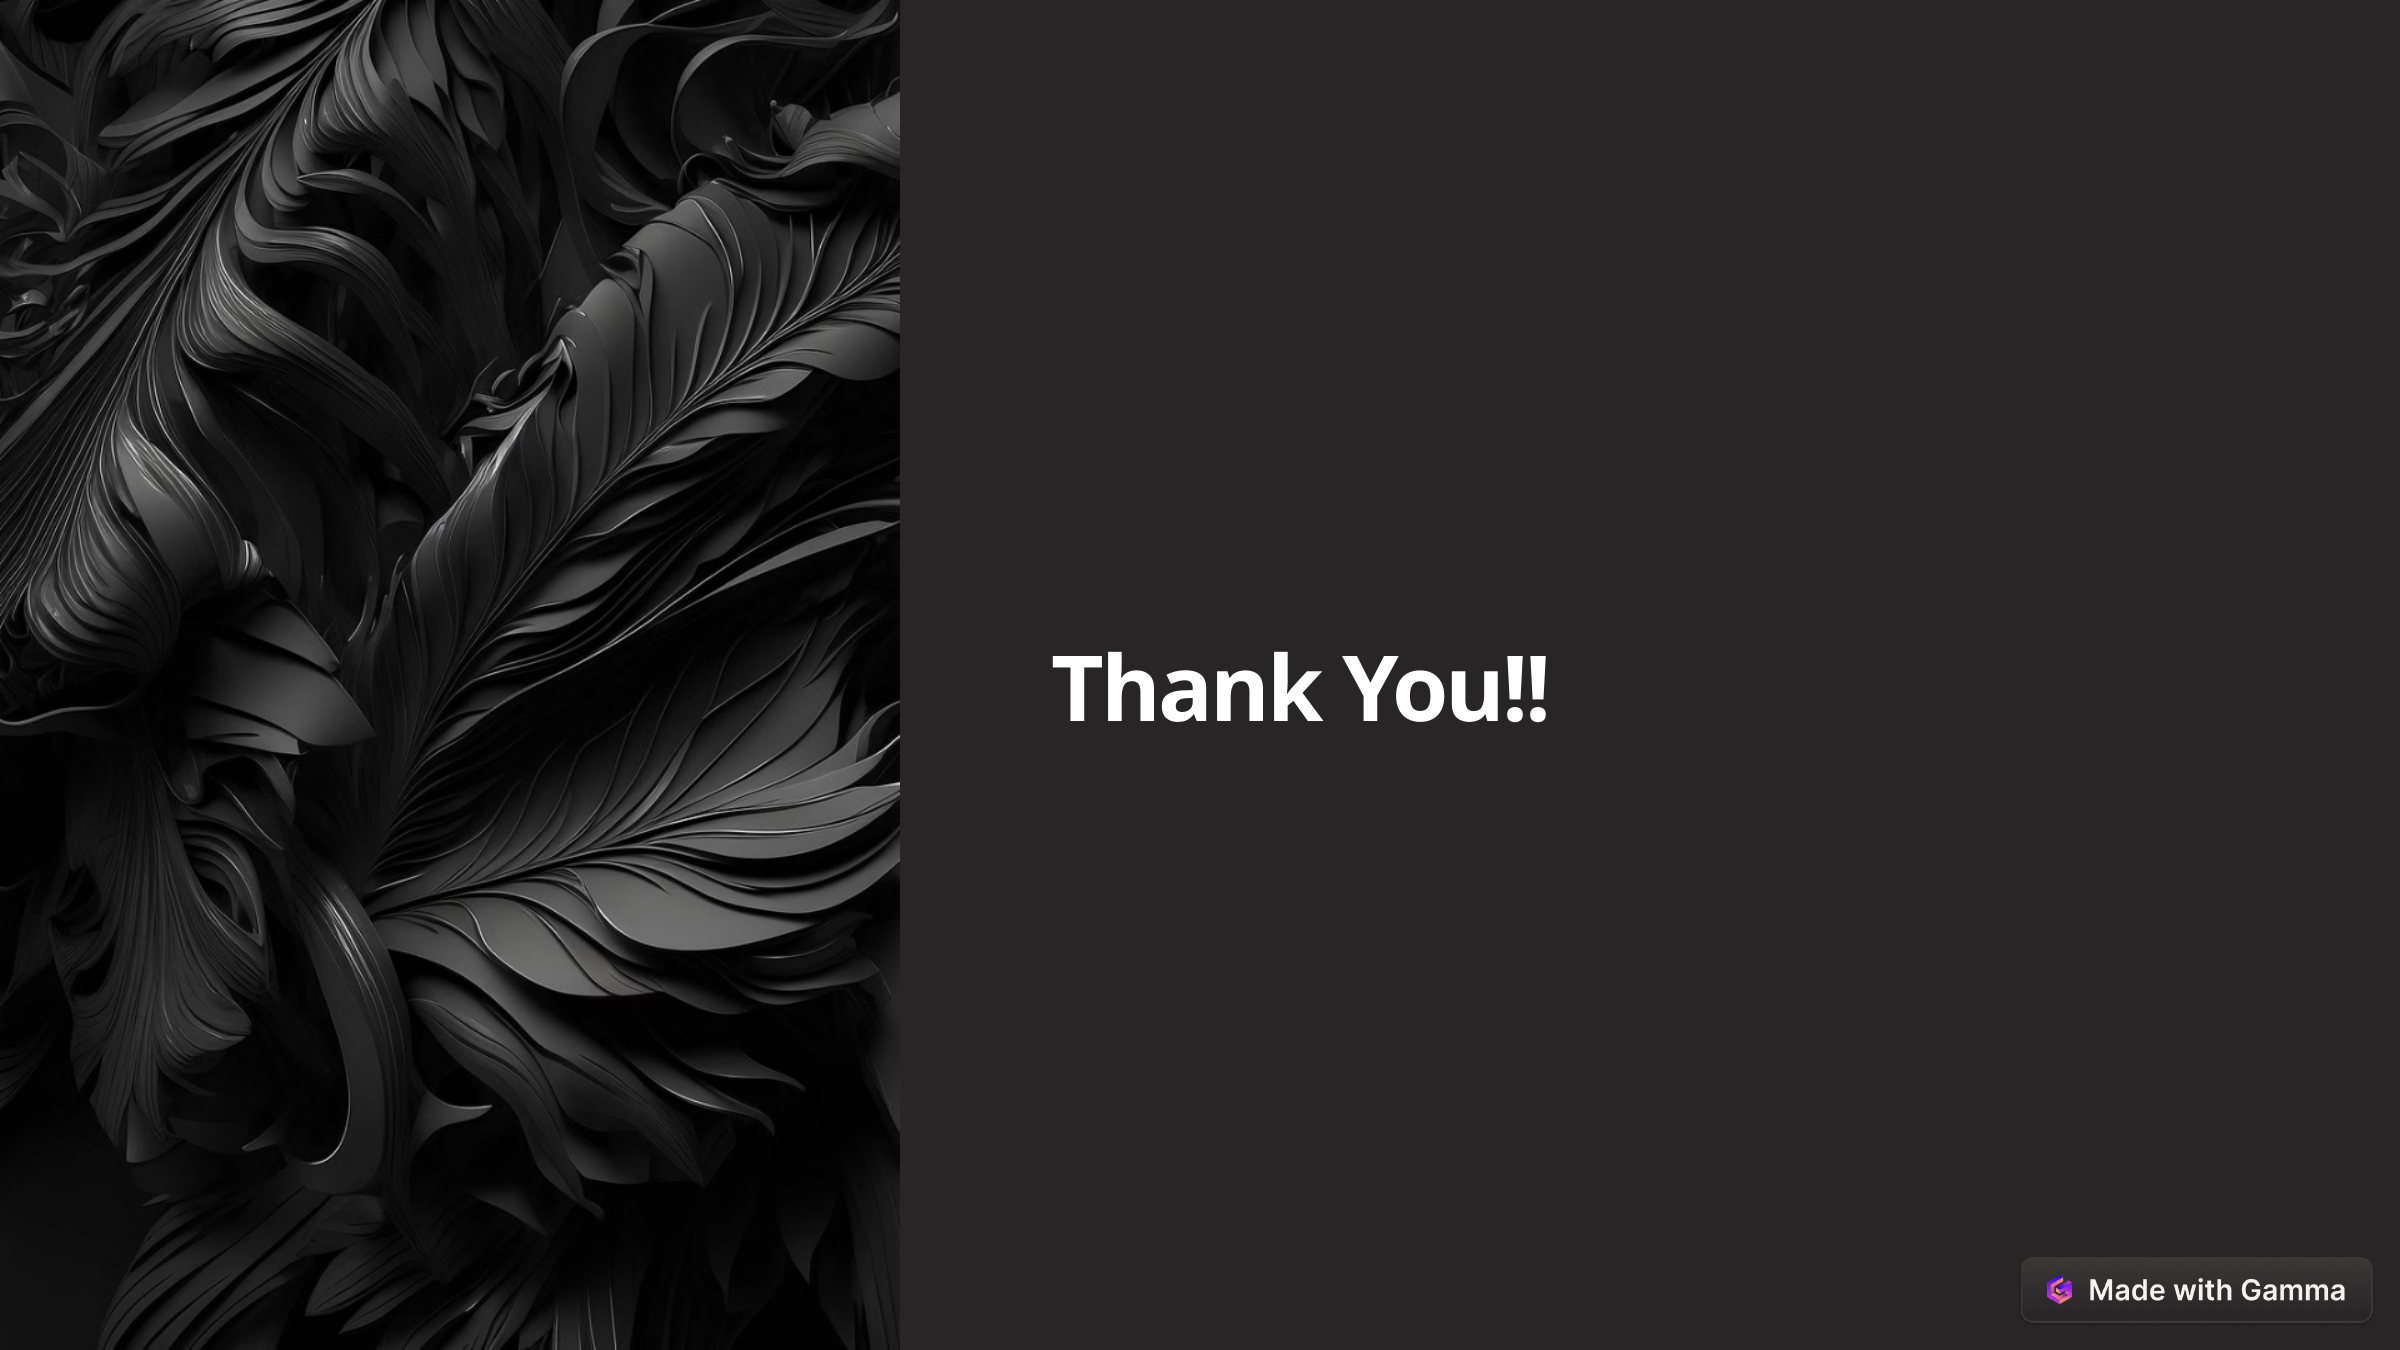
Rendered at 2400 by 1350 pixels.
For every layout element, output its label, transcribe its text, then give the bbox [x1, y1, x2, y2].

picture [2008, 1244, 2385, 1335]
text_box Thank You!! [1036, 618, 1948, 732]
picture [0, 0, 900, 1350]
text_box [900, 0, 2400, 1350]
